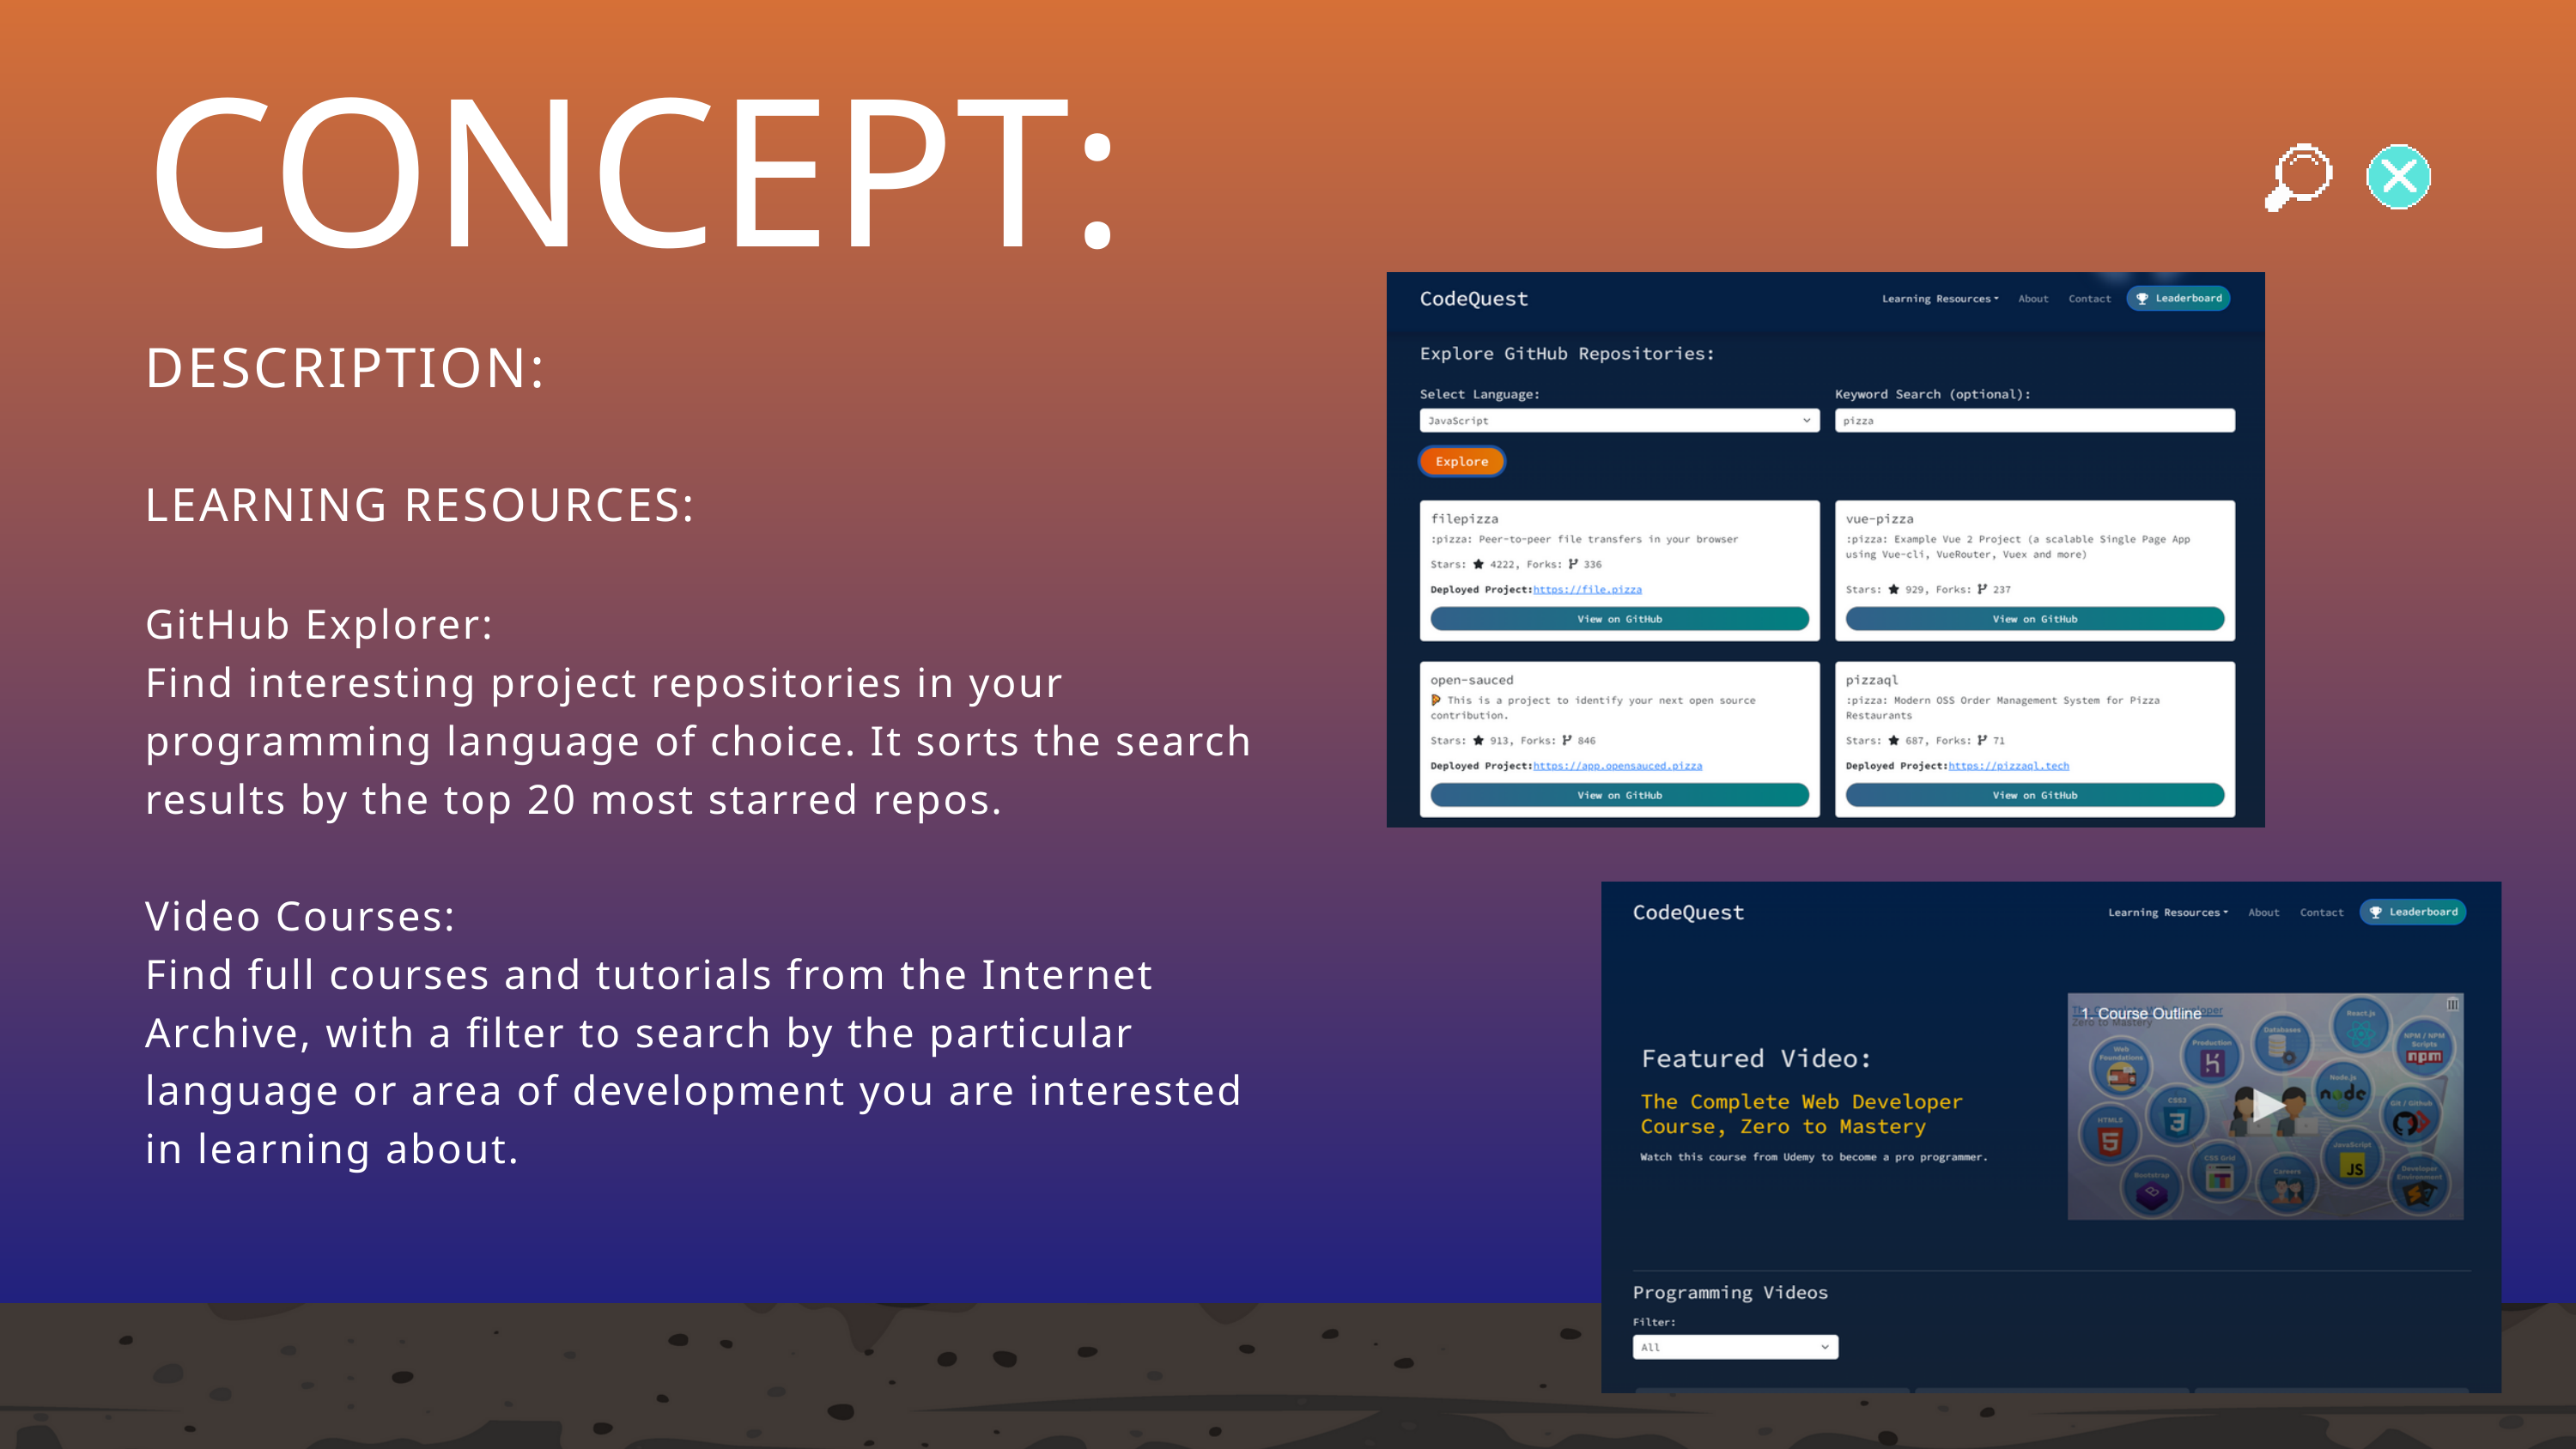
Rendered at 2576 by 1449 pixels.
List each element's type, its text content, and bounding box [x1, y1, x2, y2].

text_box [2264, 143, 2333, 212]
text_box [1387, 272, 2265, 828]
text_box [0, 1303, 2576, 1449]
text_box [1601, 882, 2502, 1393]
text_box CONCEPT: [144, 82, 2206, 288]
text_box [2366, 144, 2432, 209]
text_box DESCRIPTION: LEARNING RESOURCES: GitHub Explorer: Find interesting project repositories in your programming language of choice. It sorts the search results by the top 20 most starred repos. Video Courses: Find full courses and tutorials from the Internet Archive, with a filter to search by the particular language or area of development you are interested in learning about. [144, 319, 1289, 1173]
